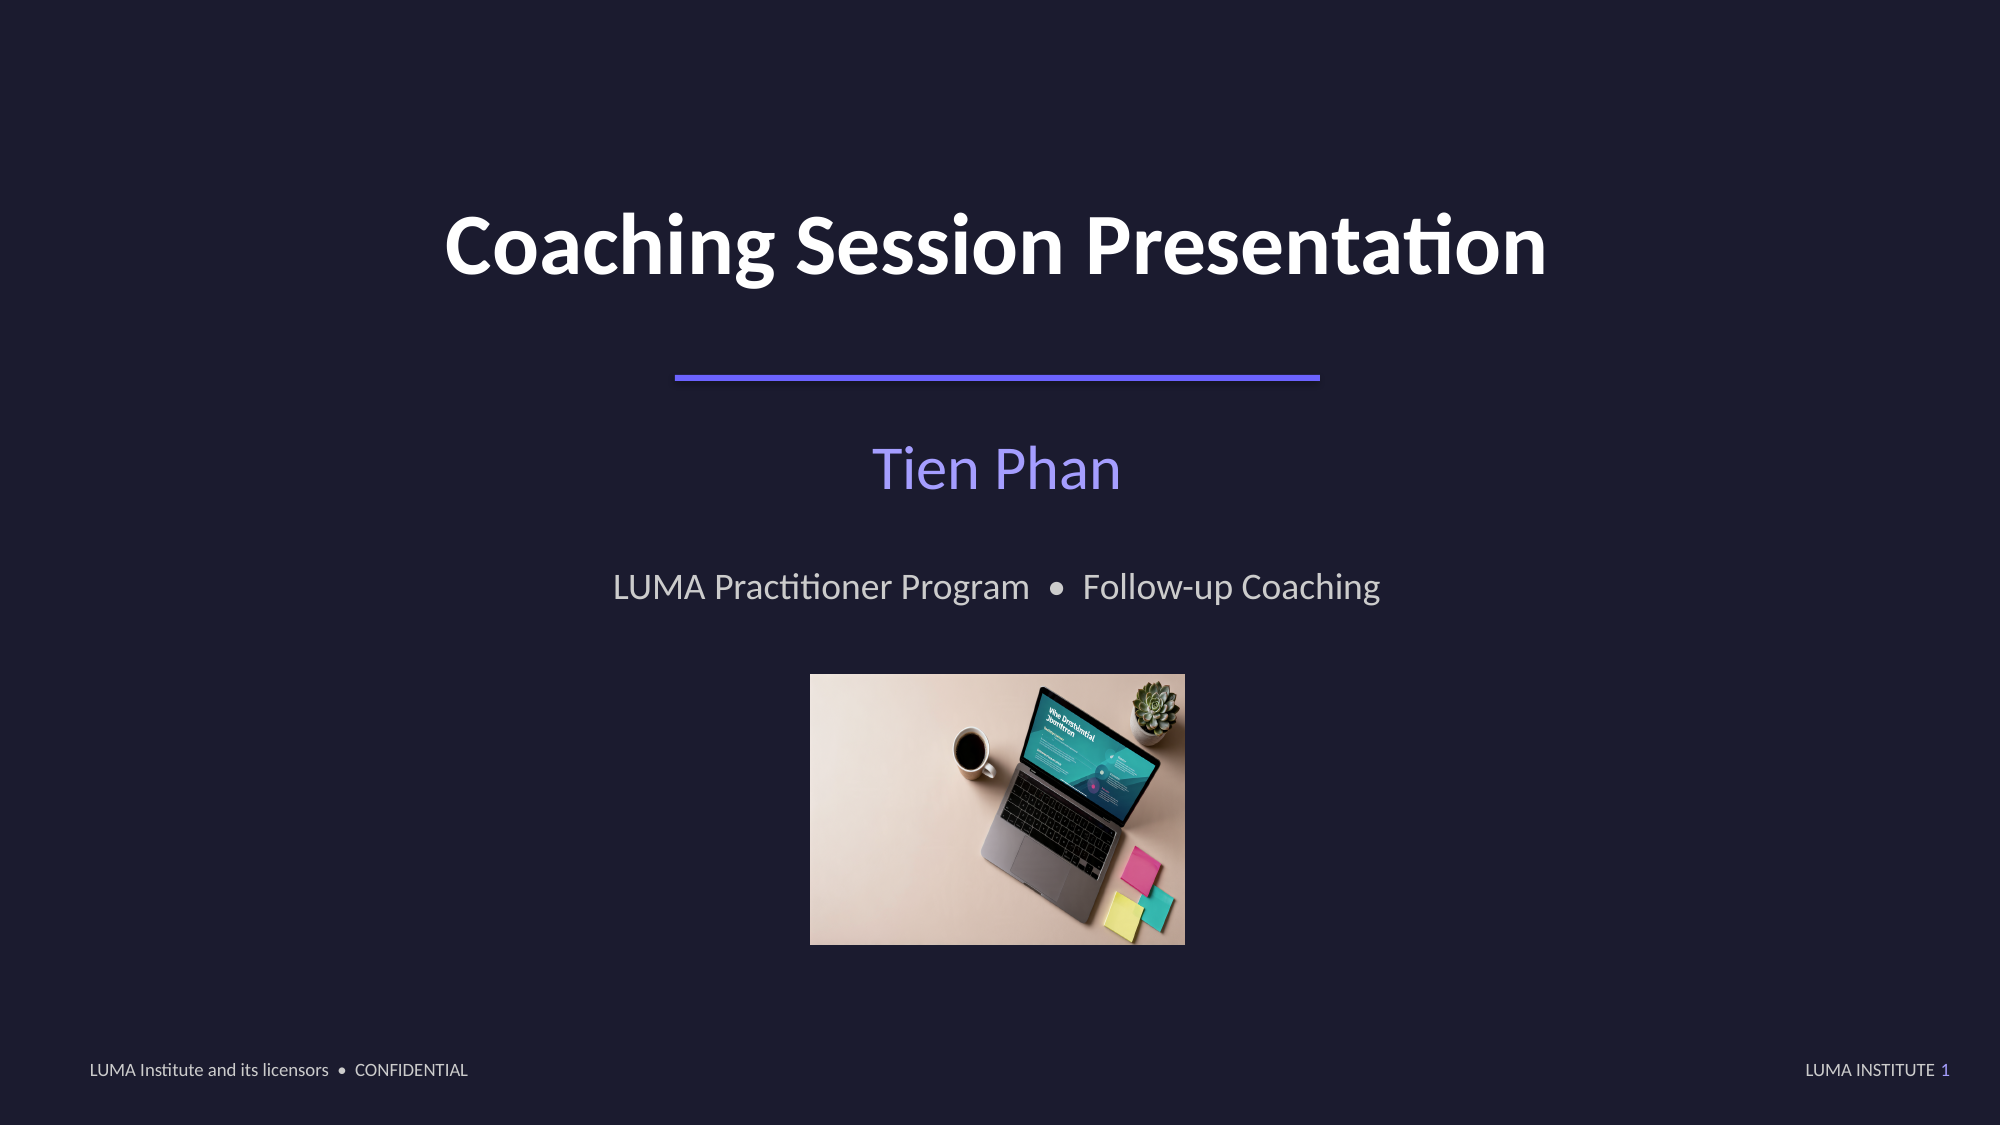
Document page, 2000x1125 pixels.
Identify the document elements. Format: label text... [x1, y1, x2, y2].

picture [809, 674, 1186, 946]
text_box Coaching Session Presentation [149, 179, 1845, 300]
text_box LUMA Practitioner Program • Follow-up Coaching [149, 554, 1845, 615]
text_box Tien Phan [149, 420, 1845, 510]
text_box 1 [1844, 1050, 1965, 1088]
text_box LUMA INSTITUTE [1724, 1050, 1844, 1088]
text_box [674, 374, 1321, 382]
text_box LUMA Institute and its licensors • CONFIDENTIAL [74, 1050, 675, 1088]
